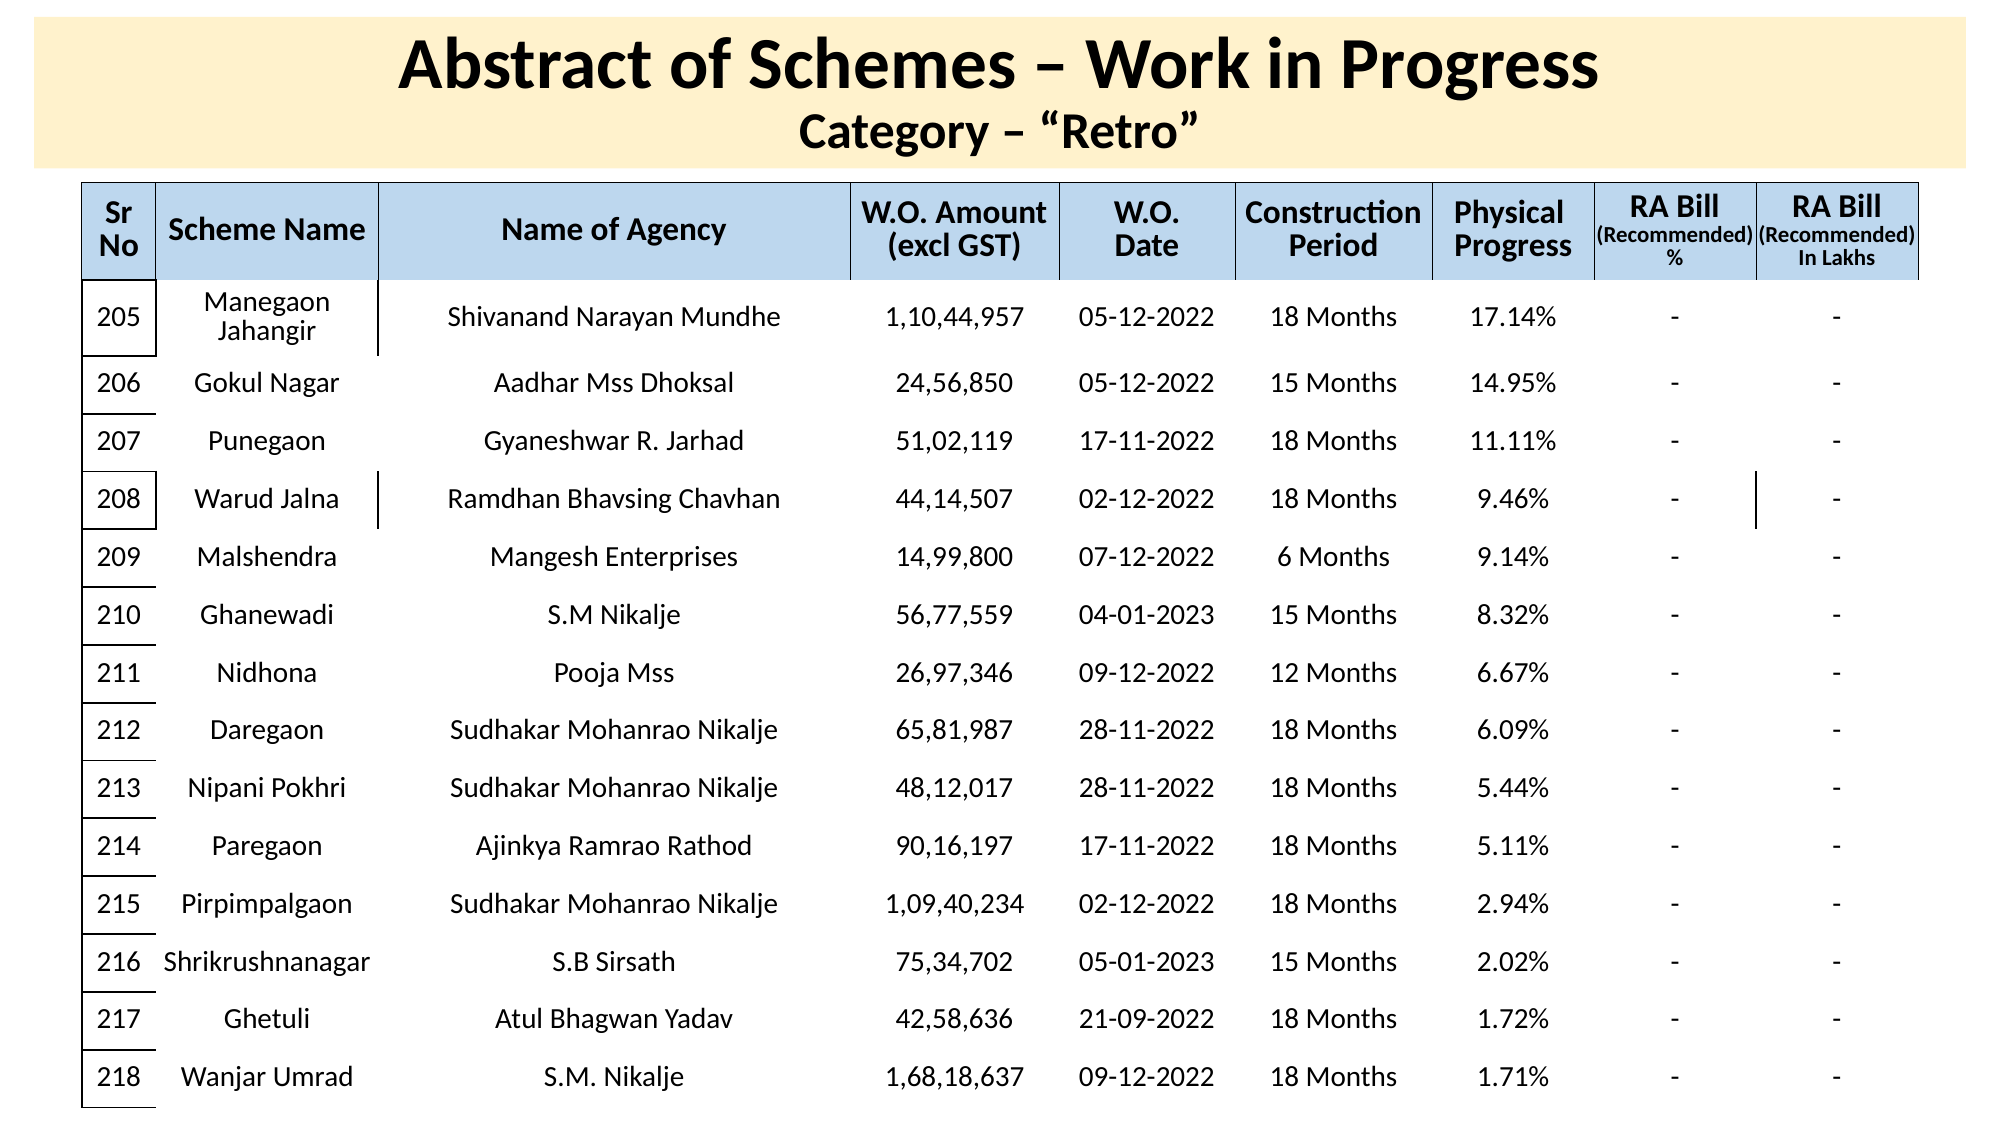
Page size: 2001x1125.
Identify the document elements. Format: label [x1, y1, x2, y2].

table_cell [83, 472, 155, 528]
title [34, 16, 1966, 169]
table_header [379, 183, 1918, 356]
table_cell [83, 356, 1918, 1107]
table_header [156, 183, 378, 356]
table_header [82, 183, 155, 279]
table_header [83, 281, 155, 355]
